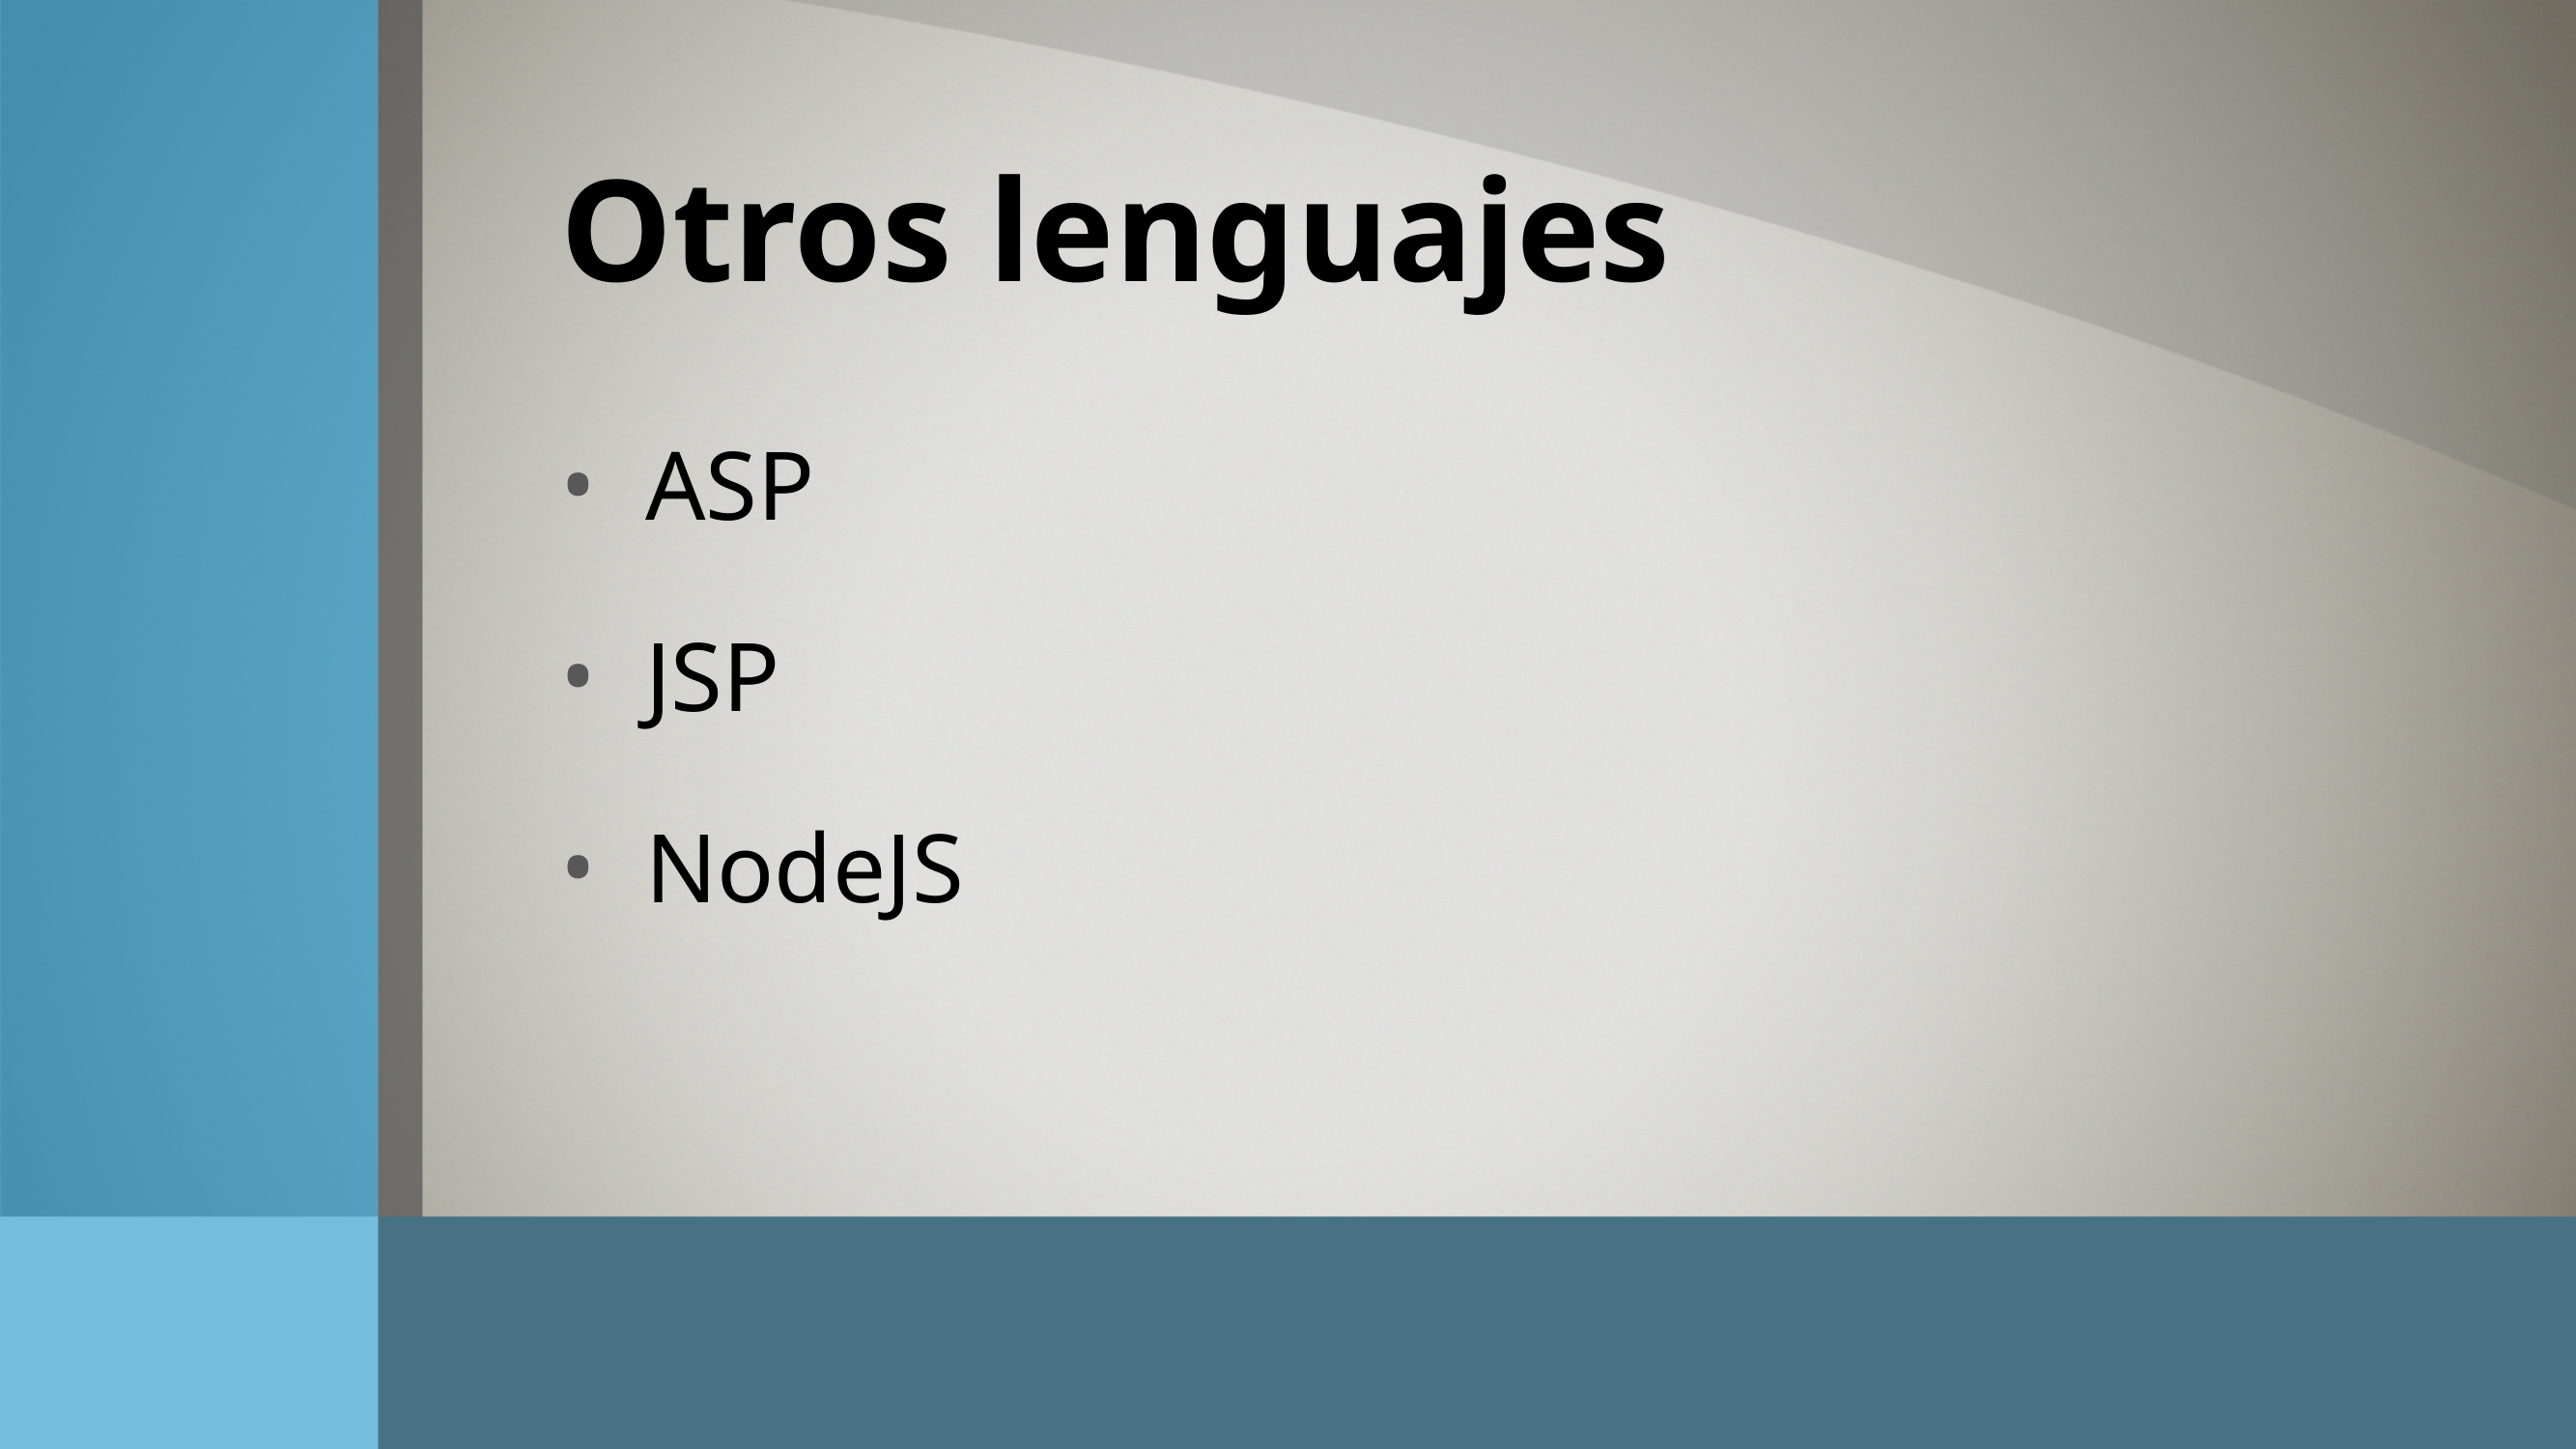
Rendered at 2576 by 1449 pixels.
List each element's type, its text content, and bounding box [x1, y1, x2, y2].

text_box ASP JSP NodeJS [560, 414, 2332, 1150]
text_box Otros lenguajes [560, 147, 2225, 326]
picture [0, 0, 2576, 1449]
